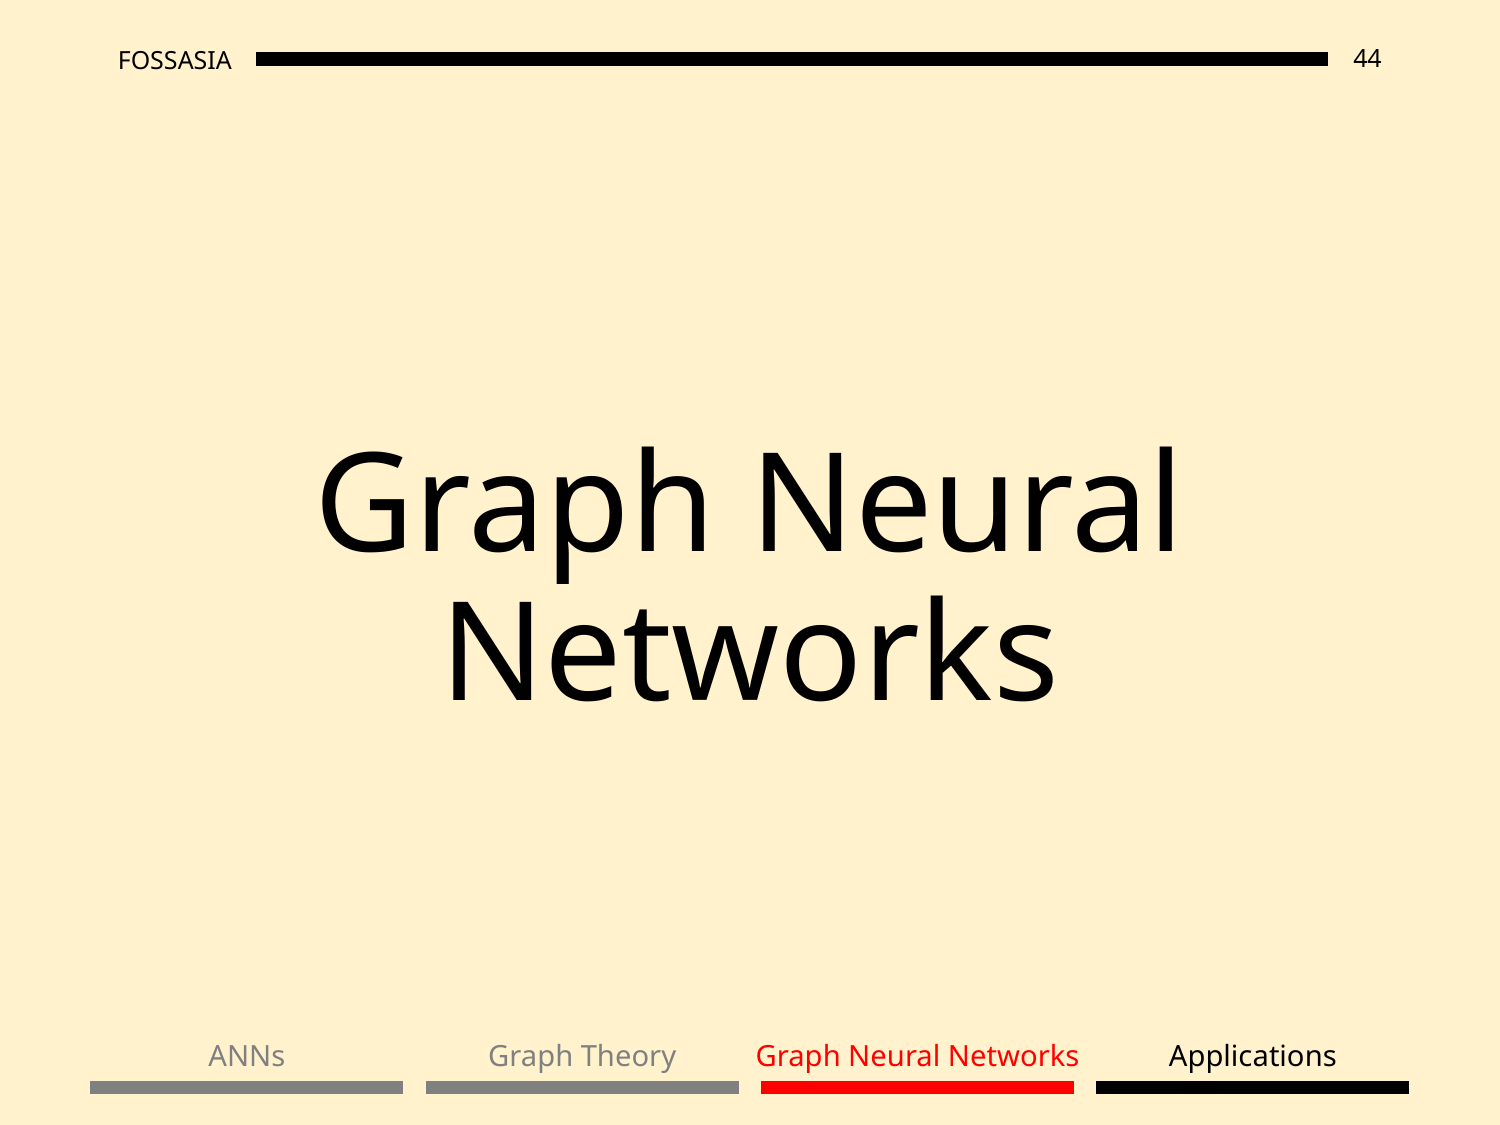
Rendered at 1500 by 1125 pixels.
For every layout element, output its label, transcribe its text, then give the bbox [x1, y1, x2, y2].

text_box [90, 1029, 1410, 1088]
title Graph Neural Networks [94, 96, 1406, 1029]
